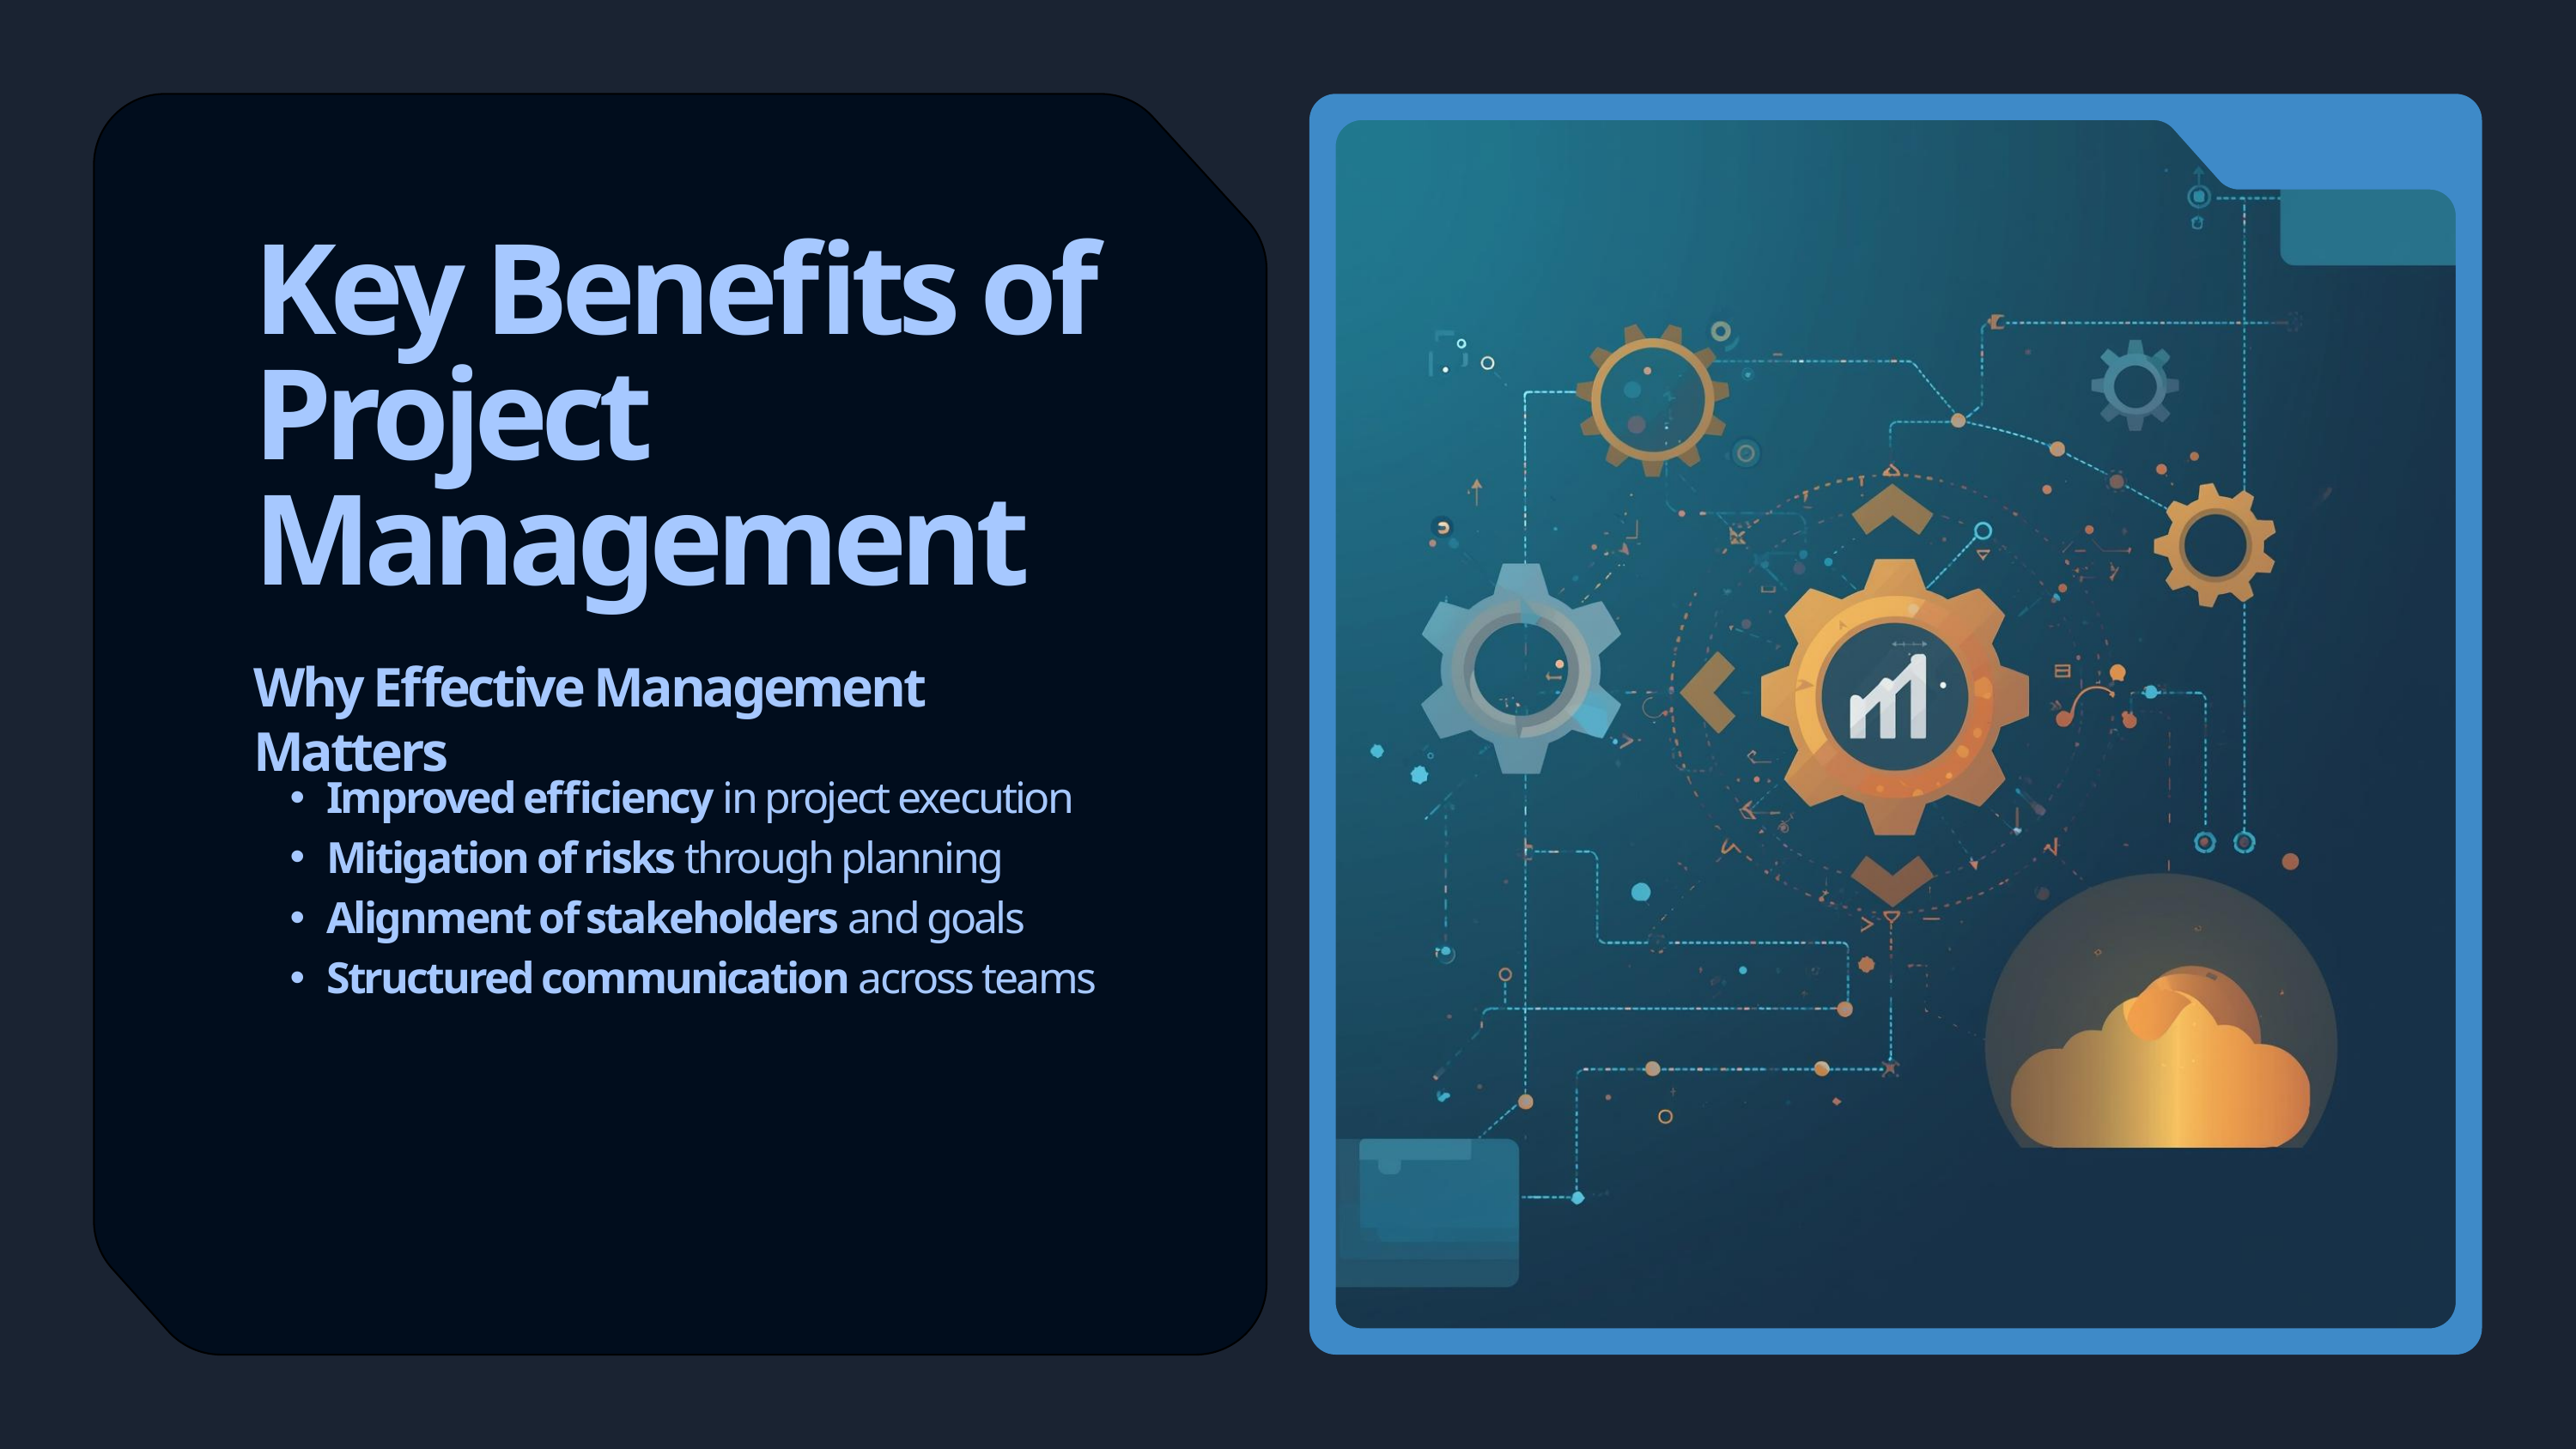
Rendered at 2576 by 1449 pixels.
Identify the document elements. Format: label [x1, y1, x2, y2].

text_box [1309, 94, 2482, 1355]
text_box [94, 94, 1267, 1355]
text_box [253, 219, 1108, 997]
